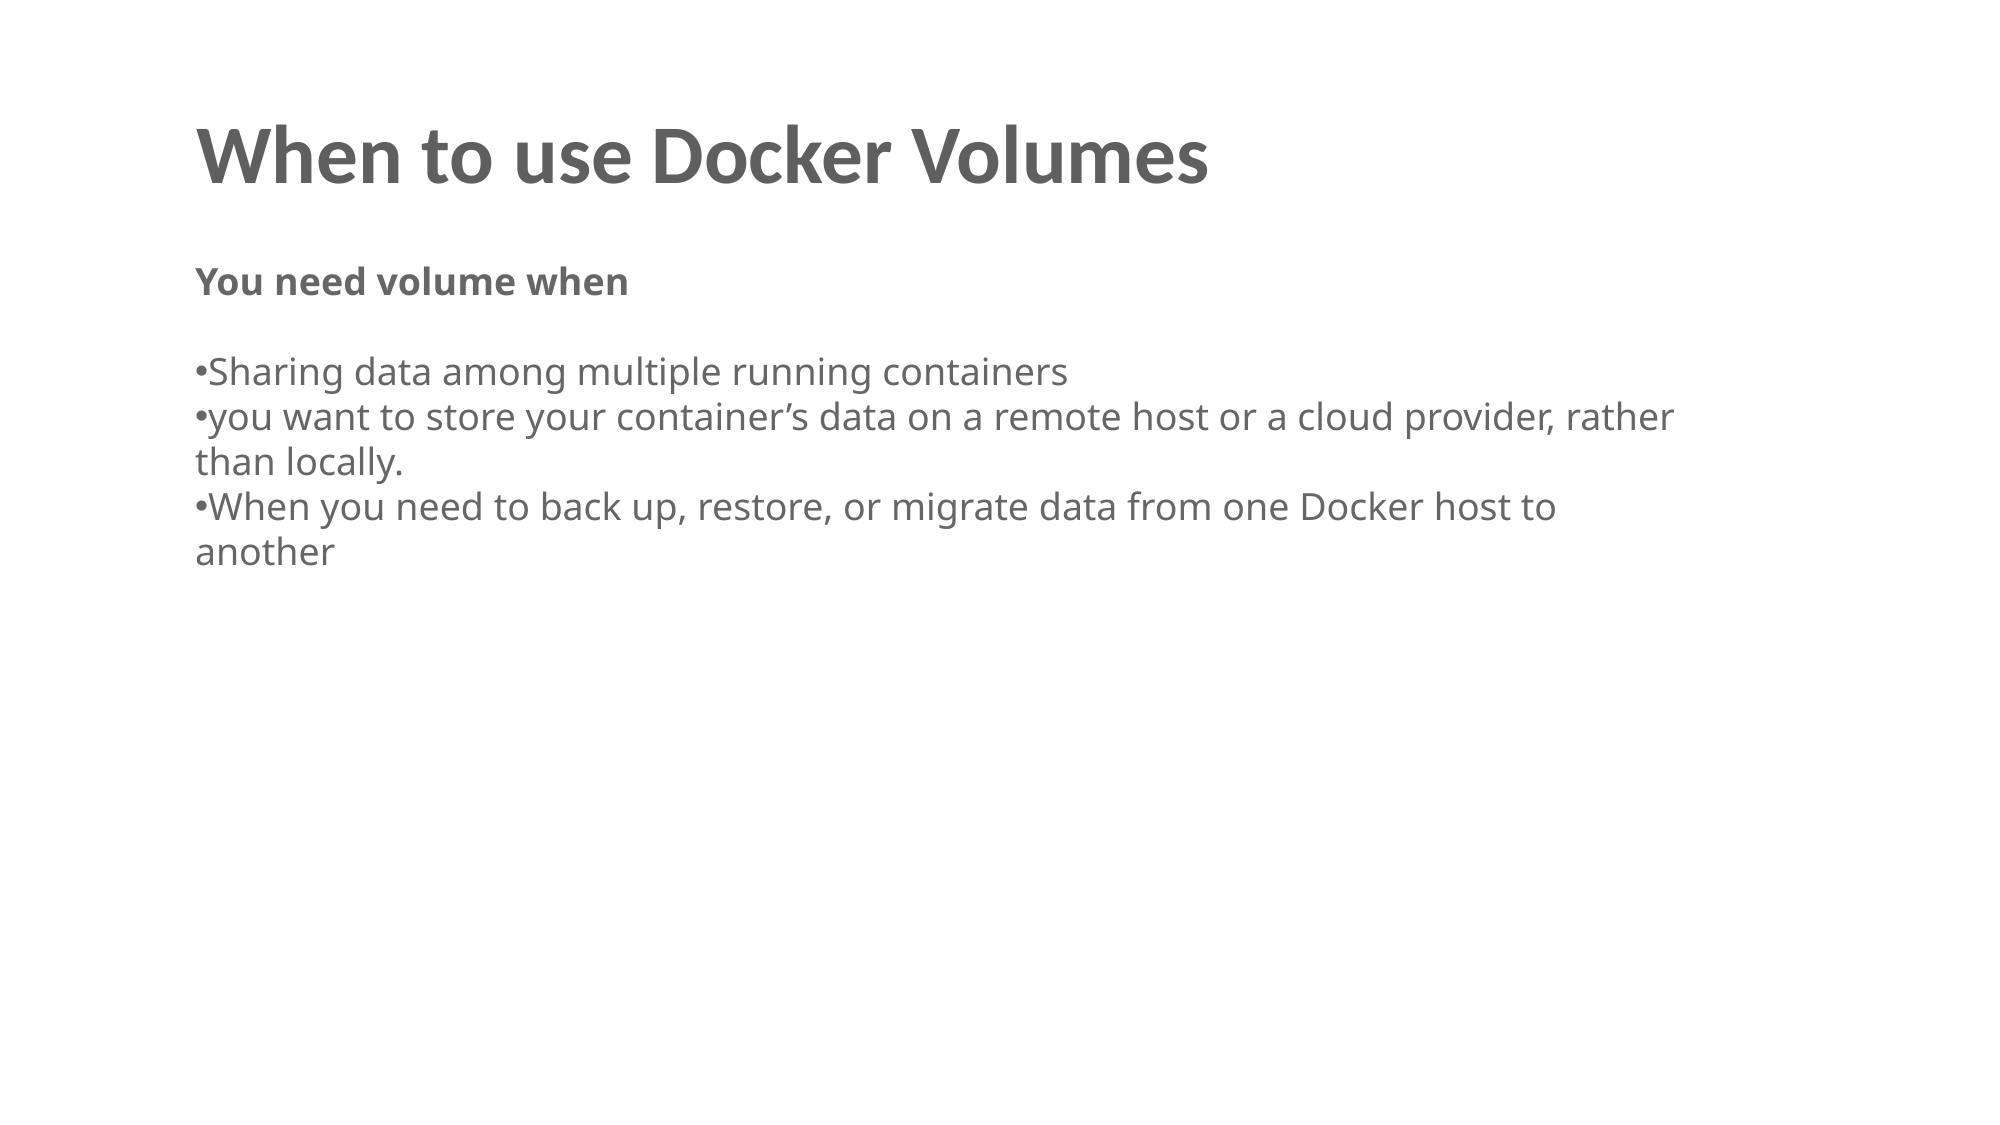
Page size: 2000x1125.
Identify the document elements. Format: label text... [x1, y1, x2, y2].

text_box When to use Docker Volumes [196, 62, 1791, 200]
text_box You need volume when Sharing data among multiple running containers you want to store your container’s data on a remote host or a cloud provider, rather than locally. When you need to back up, restore, or migrate data from one Docker host to another [180, 250, 1694, 581]
